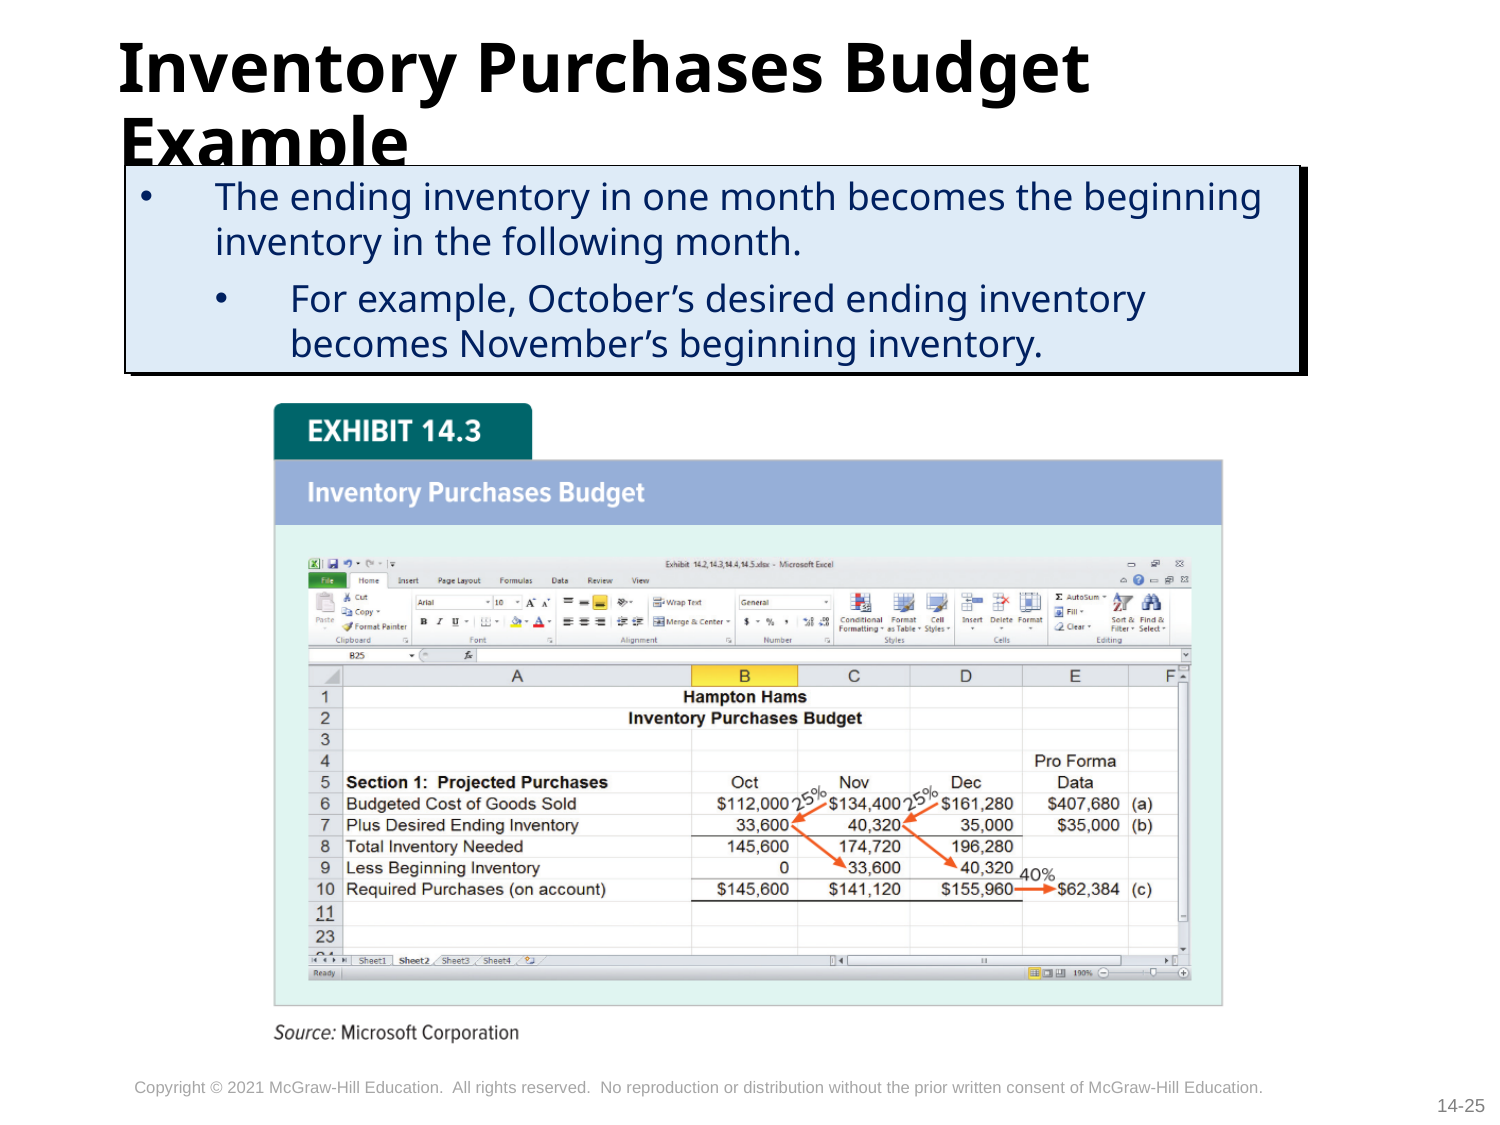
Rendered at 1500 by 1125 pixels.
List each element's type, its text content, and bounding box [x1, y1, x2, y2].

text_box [265, 399, 1235, 1047]
text_box The ending inventory in one month becomes the beginning inventory in the following month. For example, October’s desired ending inventory becomes November’s beginning inventory. [125, 165, 1300, 373]
title Inventory Purchases Budget Example [103, 12, 1397, 203]
